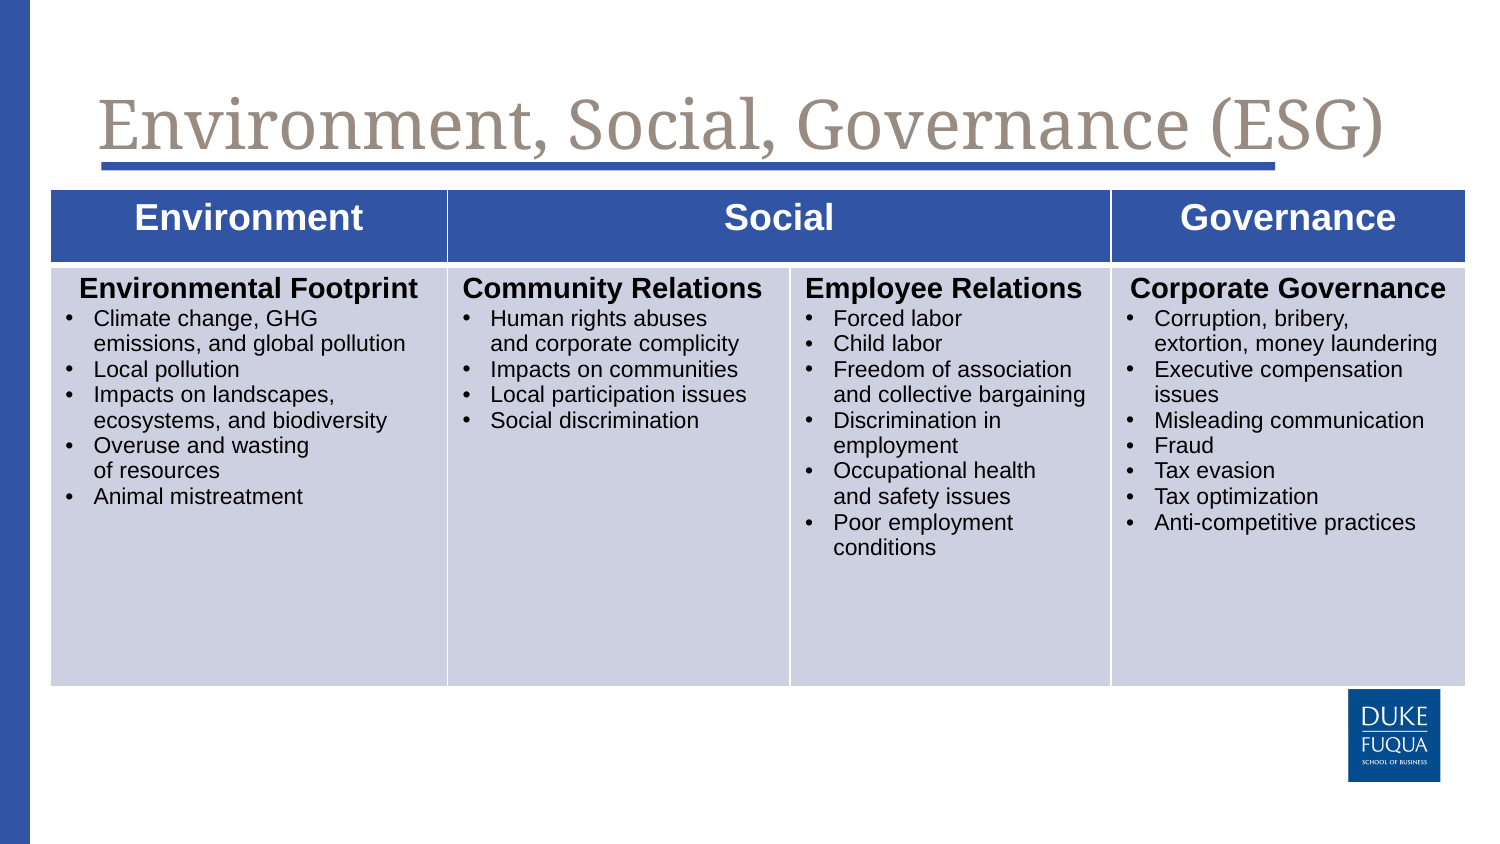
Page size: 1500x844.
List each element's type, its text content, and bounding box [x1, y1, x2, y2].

title Environment, Social, Governance (ESG) [86, 44, 1500, 210]
table_cell Community Relations Human rights abuses and corporate complicity Impacts on communities Local participation issues Social discrimination [448, 268, 789, 686]
picture [1348, 689, 1441, 782]
table_cell Corporate Governance Corruption, bribery, extortion, money laundering Executive compensation issues Misleading communication Fraud Tax evasion Tax optimization Anti-competitive practices [1112, 268, 1465, 686]
table_cell Employee Relations Forced labor Child labor Freedom of association and collective bargaining Discrimination in employment Occupational health and safety issues Poor employment conditions [791, 268, 1110, 686]
table_header Social [448, 190, 1110, 262]
table_header Governance [1112, 190, 1465, 262]
table_cell Environmental Footprint Climate change, GHG emissions, and global pollution Local pollution Impacts on landscapes, ecosystems, and biodiversity Overuse and wasting of resources Animal mistreatment [51, 268, 447, 686]
table_header Environment [51, 190, 447, 262]
